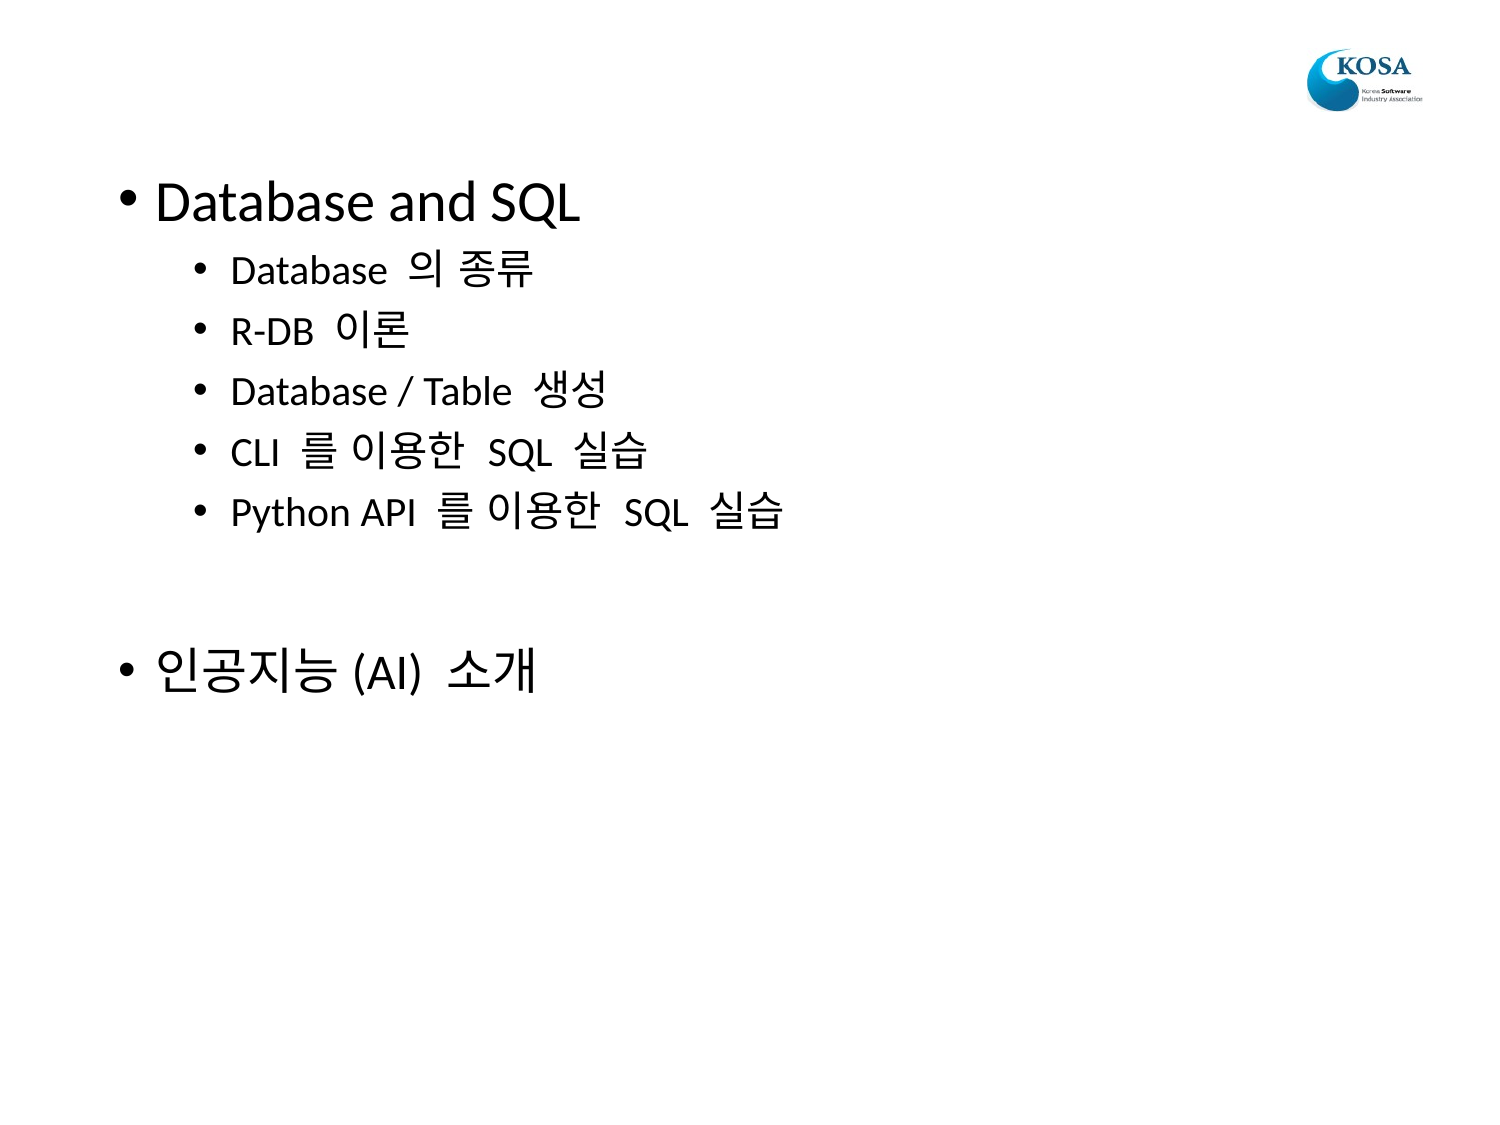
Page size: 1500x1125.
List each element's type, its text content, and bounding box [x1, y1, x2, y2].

list Database and SQL Database 의 종류 R-DB 이론 Database / Table 생성 CLI 를 이용한 SQL 실습 Python API 를 이용한 SQL 실습 인공지능(AI) 소개 [103, 155, 1397, 1076]
picture [1306, 48, 1423, 112]
